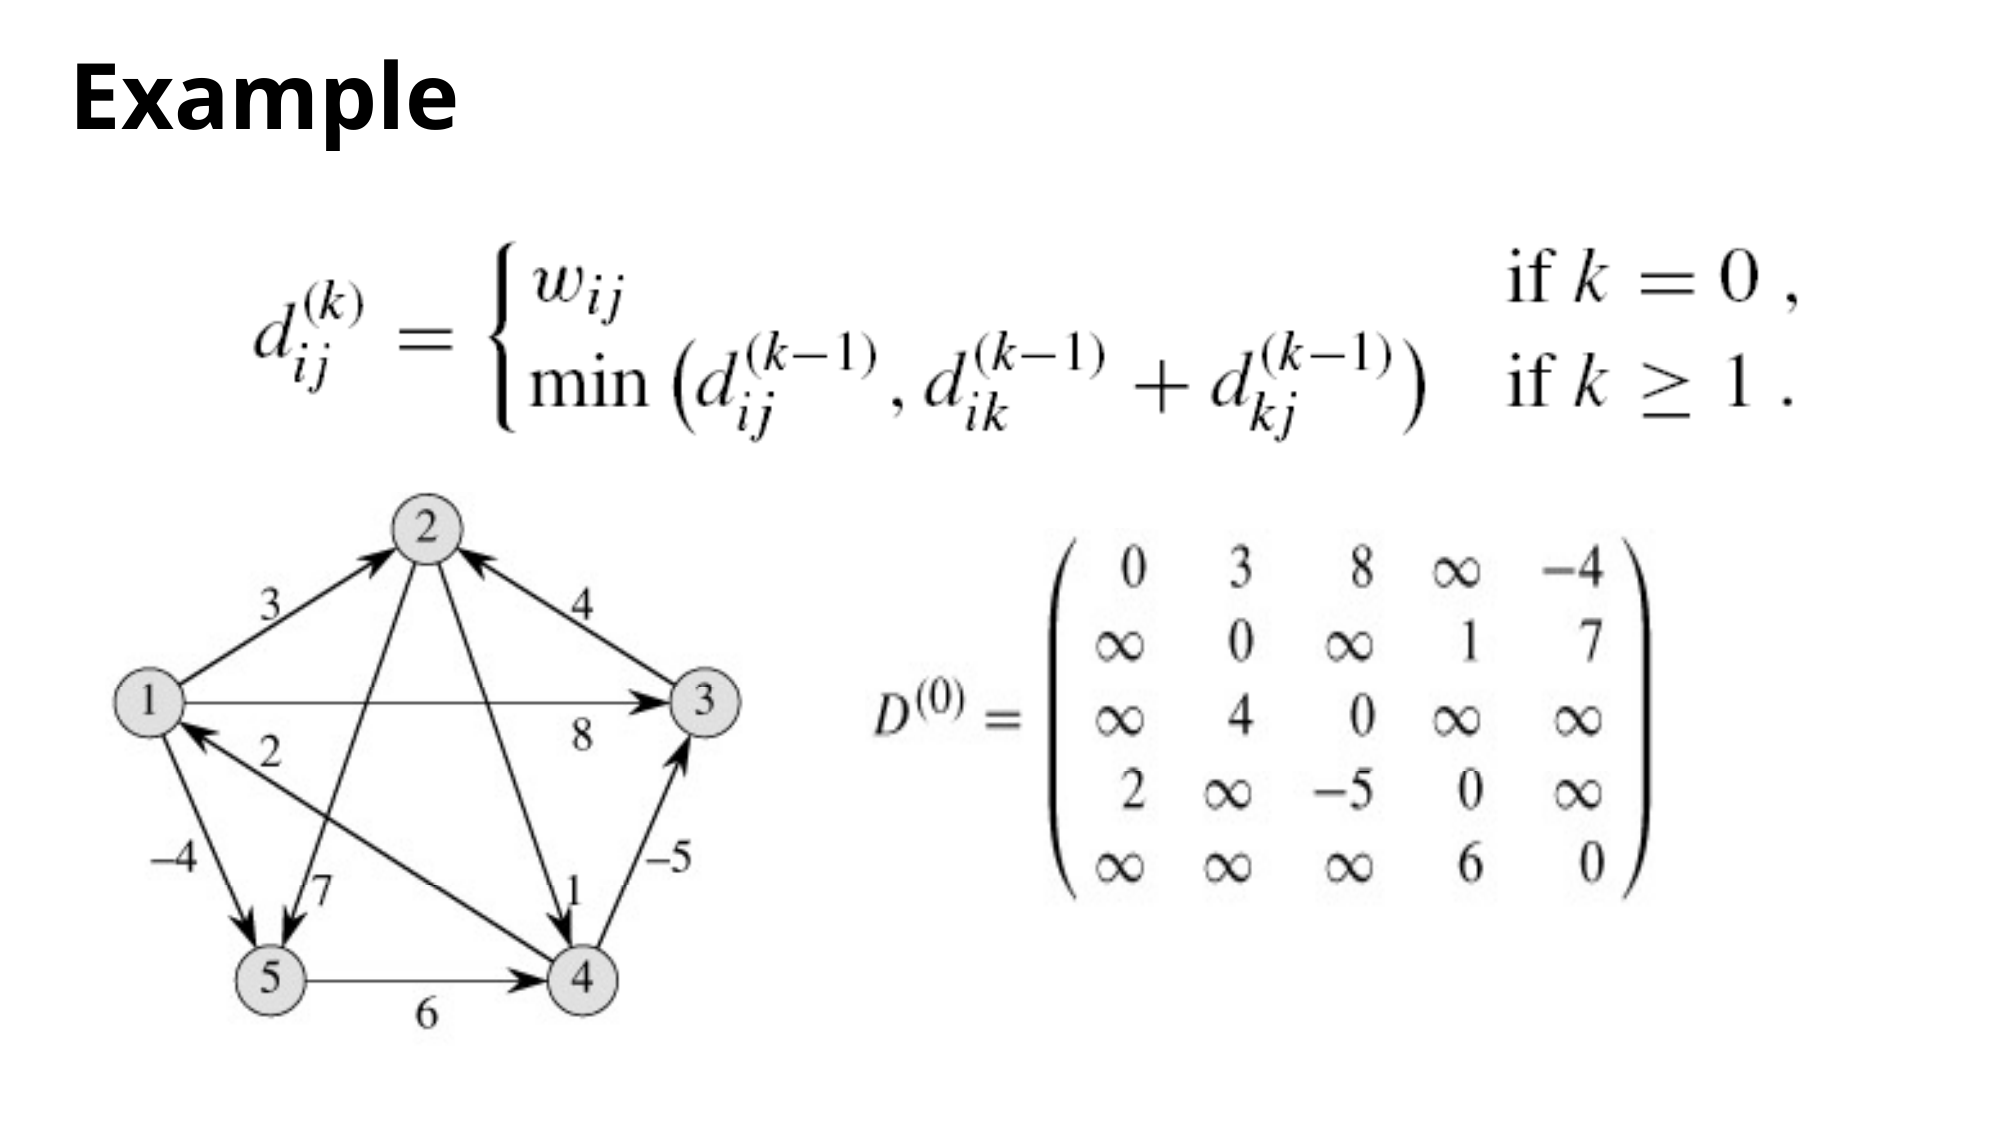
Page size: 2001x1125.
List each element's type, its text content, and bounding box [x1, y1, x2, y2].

picture [196, 181, 1863, 492]
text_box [105, 489, 820, 1089]
title Example [55, 40, 1724, 160]
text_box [865, 528, 1704, 947]
